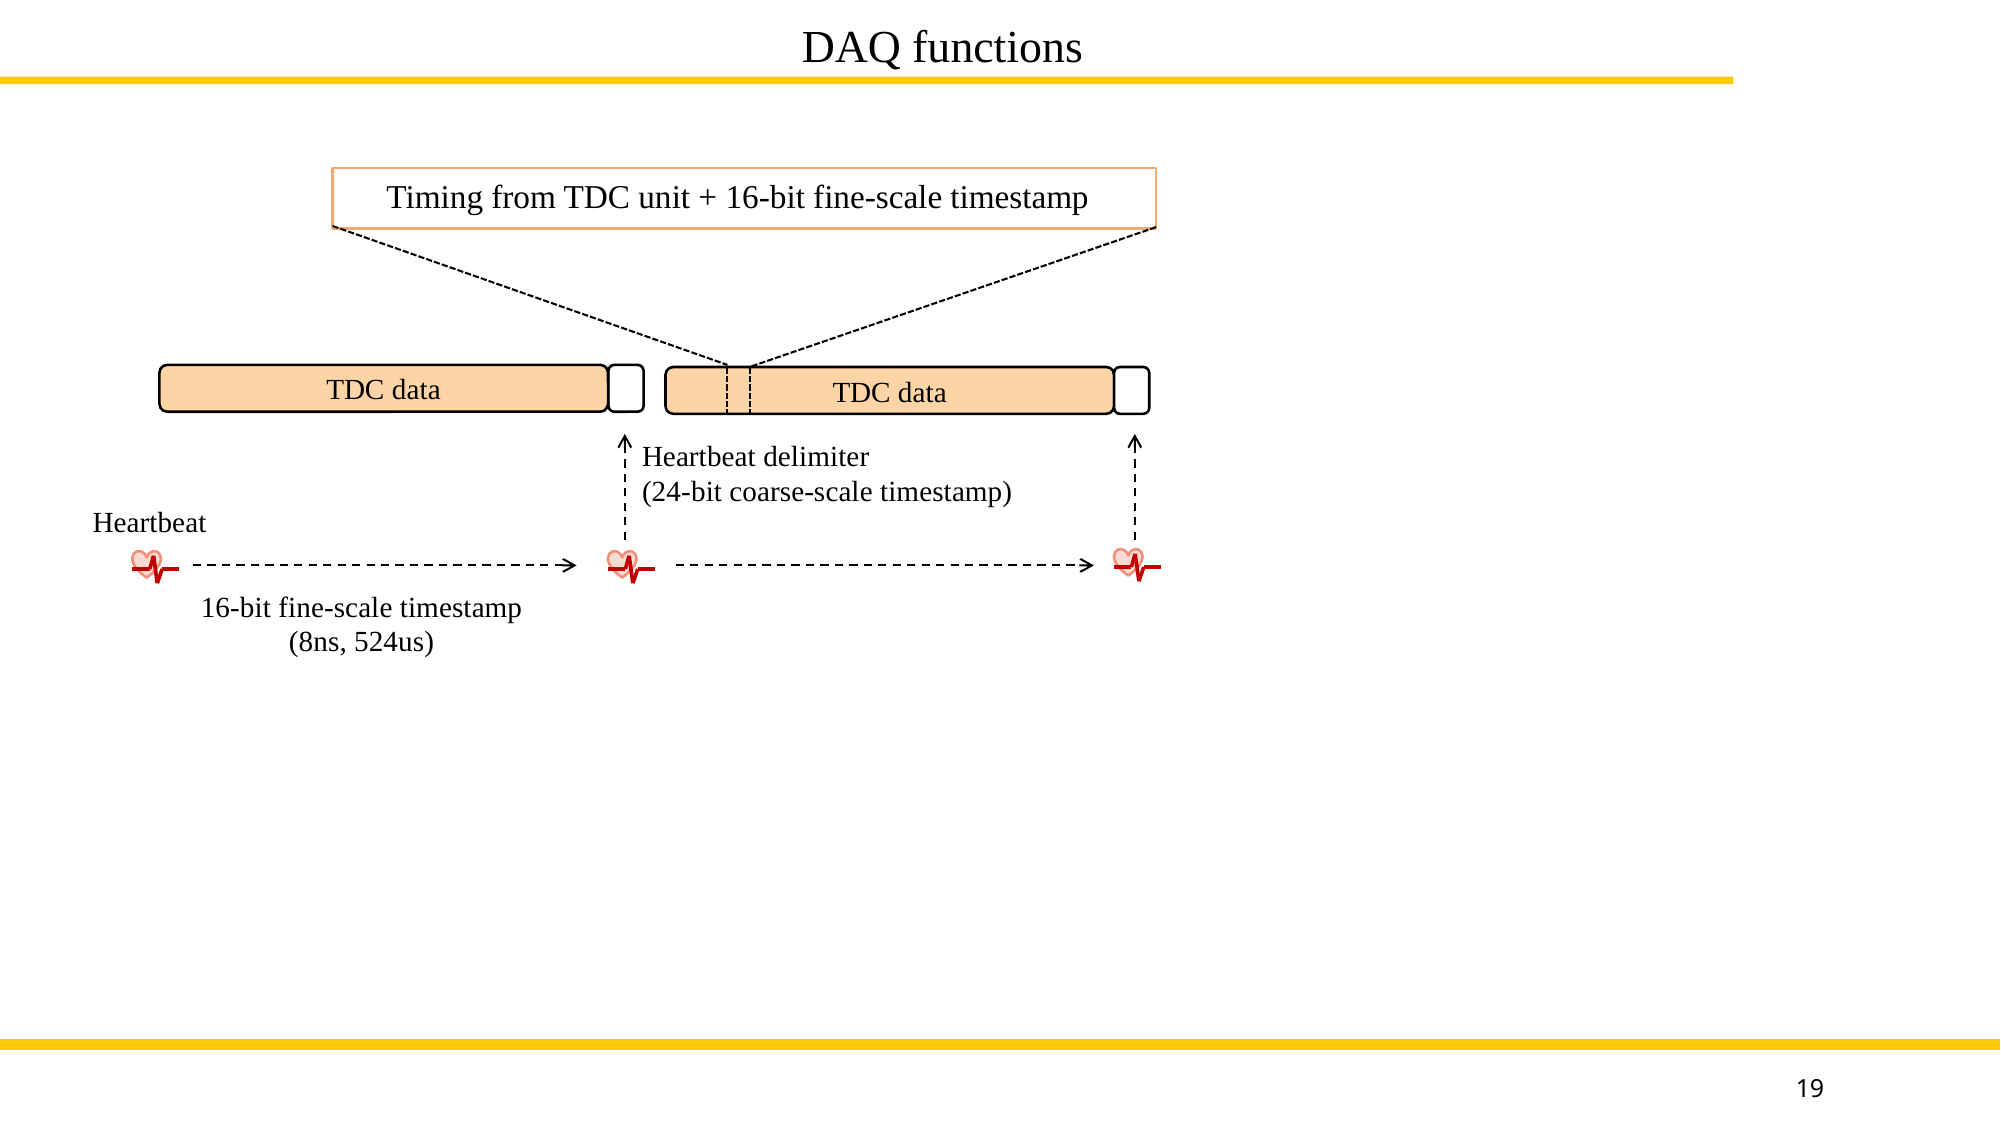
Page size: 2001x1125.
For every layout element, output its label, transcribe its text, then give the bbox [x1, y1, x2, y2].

slide_number 19 [1624, 1059, 1840, 1120]
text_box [66, 167, 1198, 667]
text_box DAQ functions [453, 8, 1432, 79]
